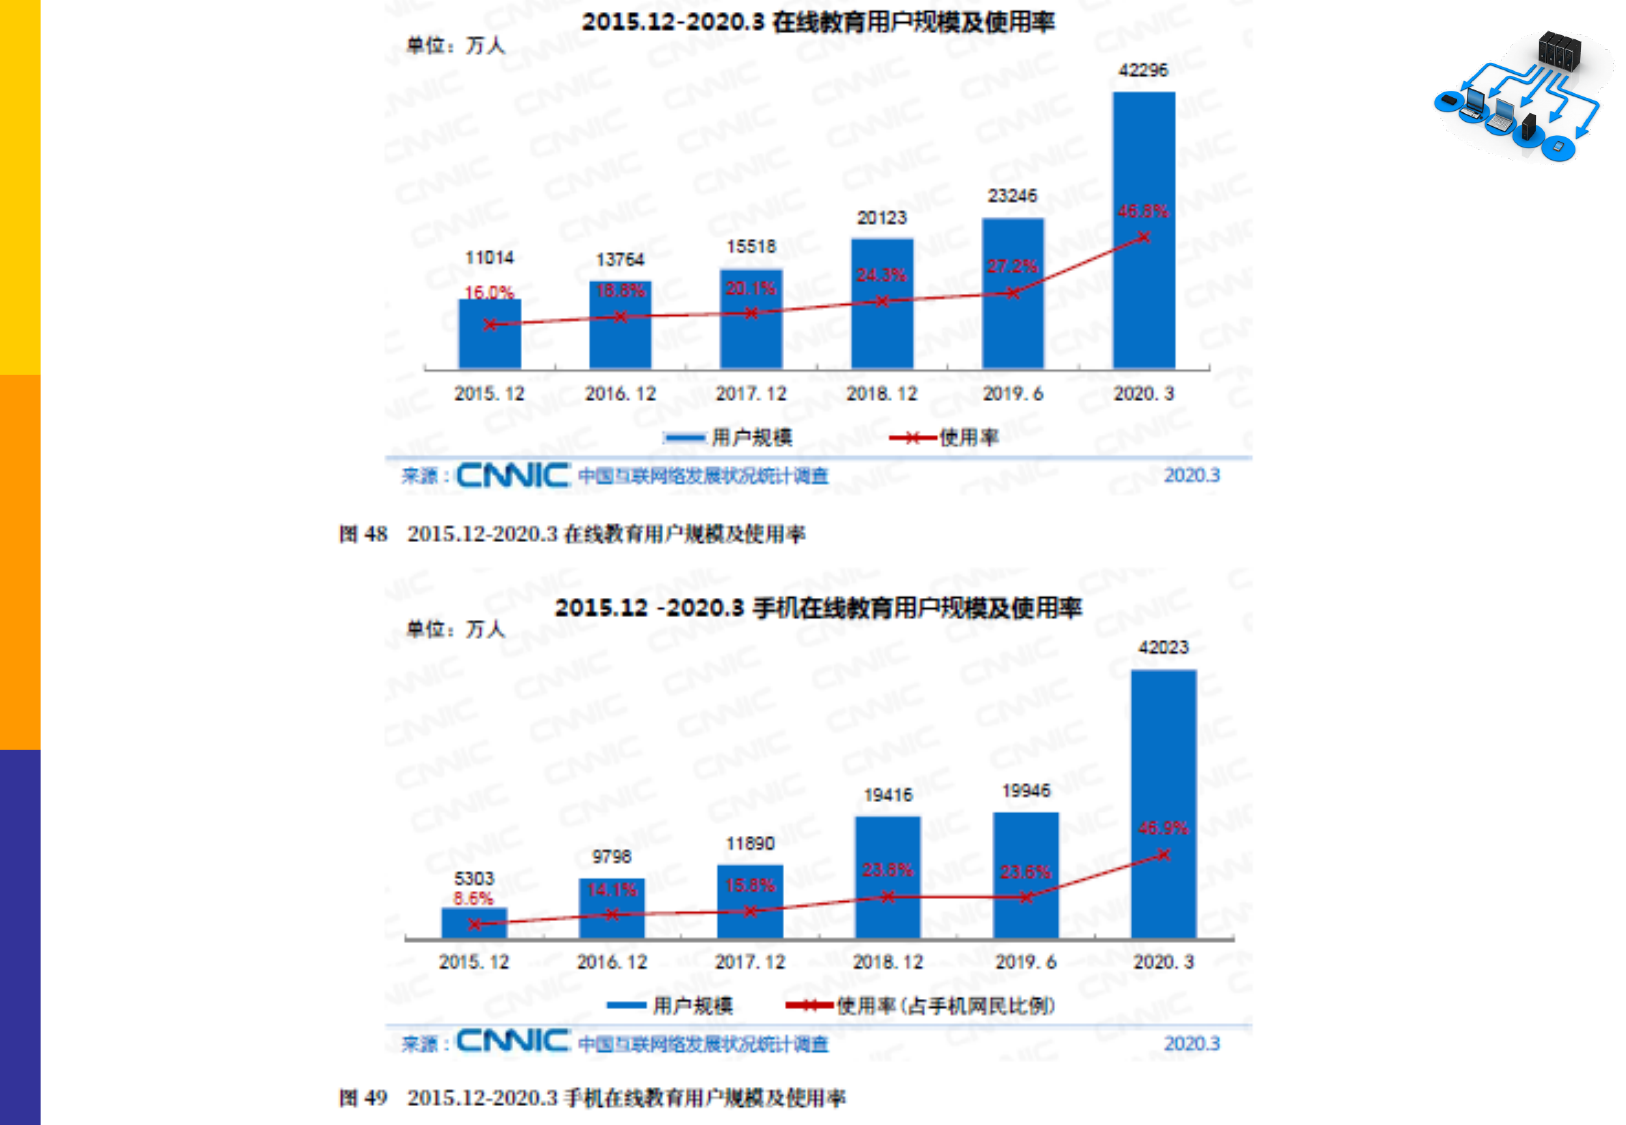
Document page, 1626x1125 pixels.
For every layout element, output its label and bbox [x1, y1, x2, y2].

picture [1431, 30, 1616, 165]
picture [327, 0, 1262, 1117]
